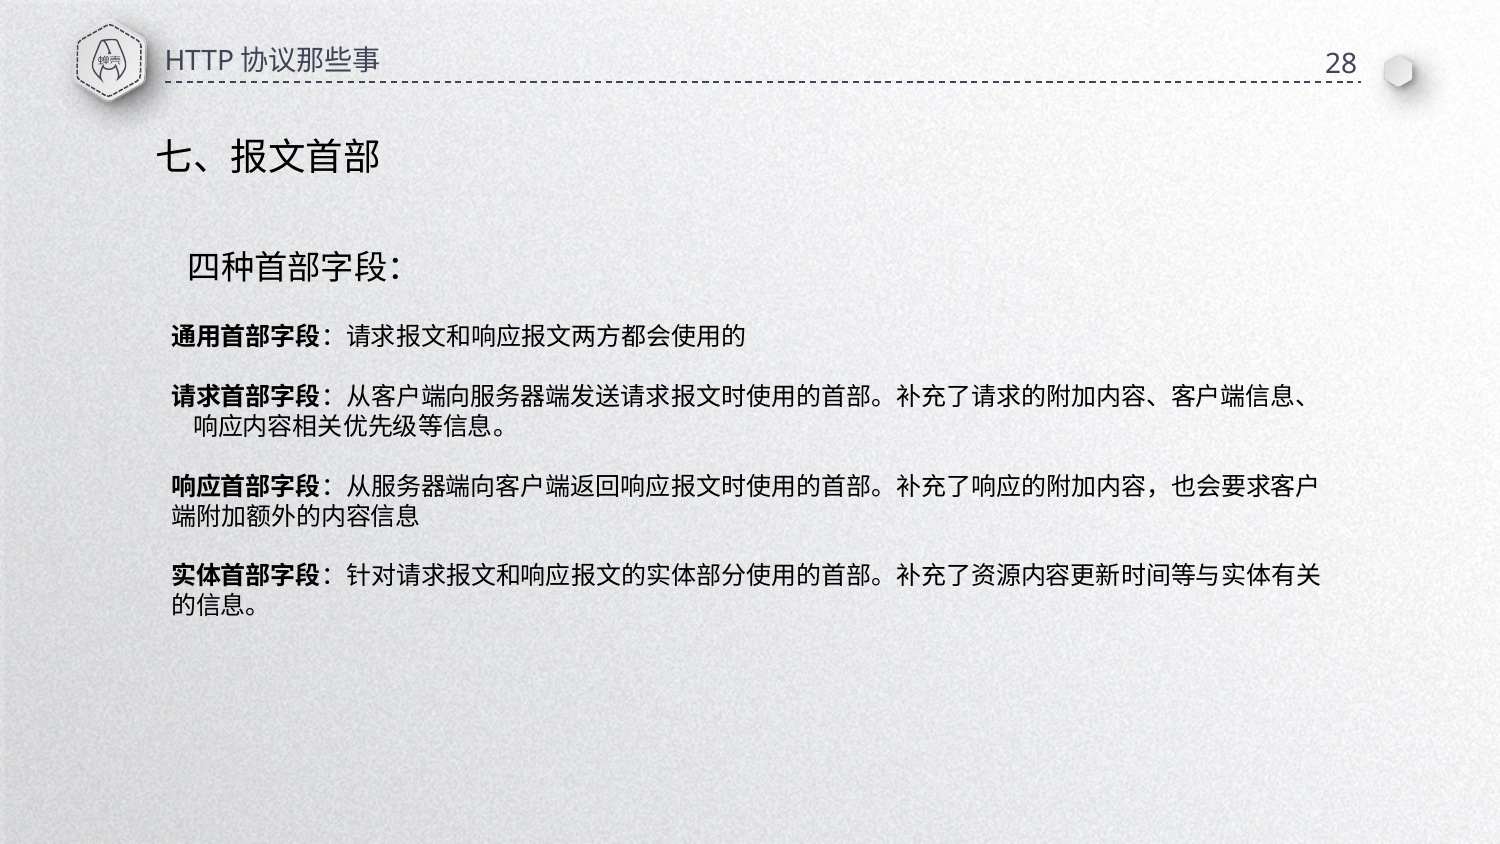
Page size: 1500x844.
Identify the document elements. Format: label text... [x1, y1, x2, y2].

text_box 七、报文首部 [141, 125, 396, 186]
text_box HTTP协议那些事 [156, 38, 528, 81]
text_box 四种首部字段： [173, 238, 436, 294]
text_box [1382, 56, 1415, 86]
picture [0, 0, 1500, 844]
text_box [67, 23, 151, 98]
text_box 通用首部字段：请求报文和响应报文两方都会使用的 请求首部字段：从客户端向服务器端发送请求报文时使用的首部。补充了请求的附加内容、客户端信息、 响应内容相关优先级等信息。 响应首部字段：从服务器端向客户端返回响应报文时使用的首部。补充了响应的附加内容，也会要求客户端附加额外的内容信息 实体首部字段：针对请求报文和响应报文的实体部分使用的首部。补充了资源内容更新时间等与实体有关的信息。 [156, 312, 1348, 628]
text_box 28 [1316, 41, 1370, 84]
